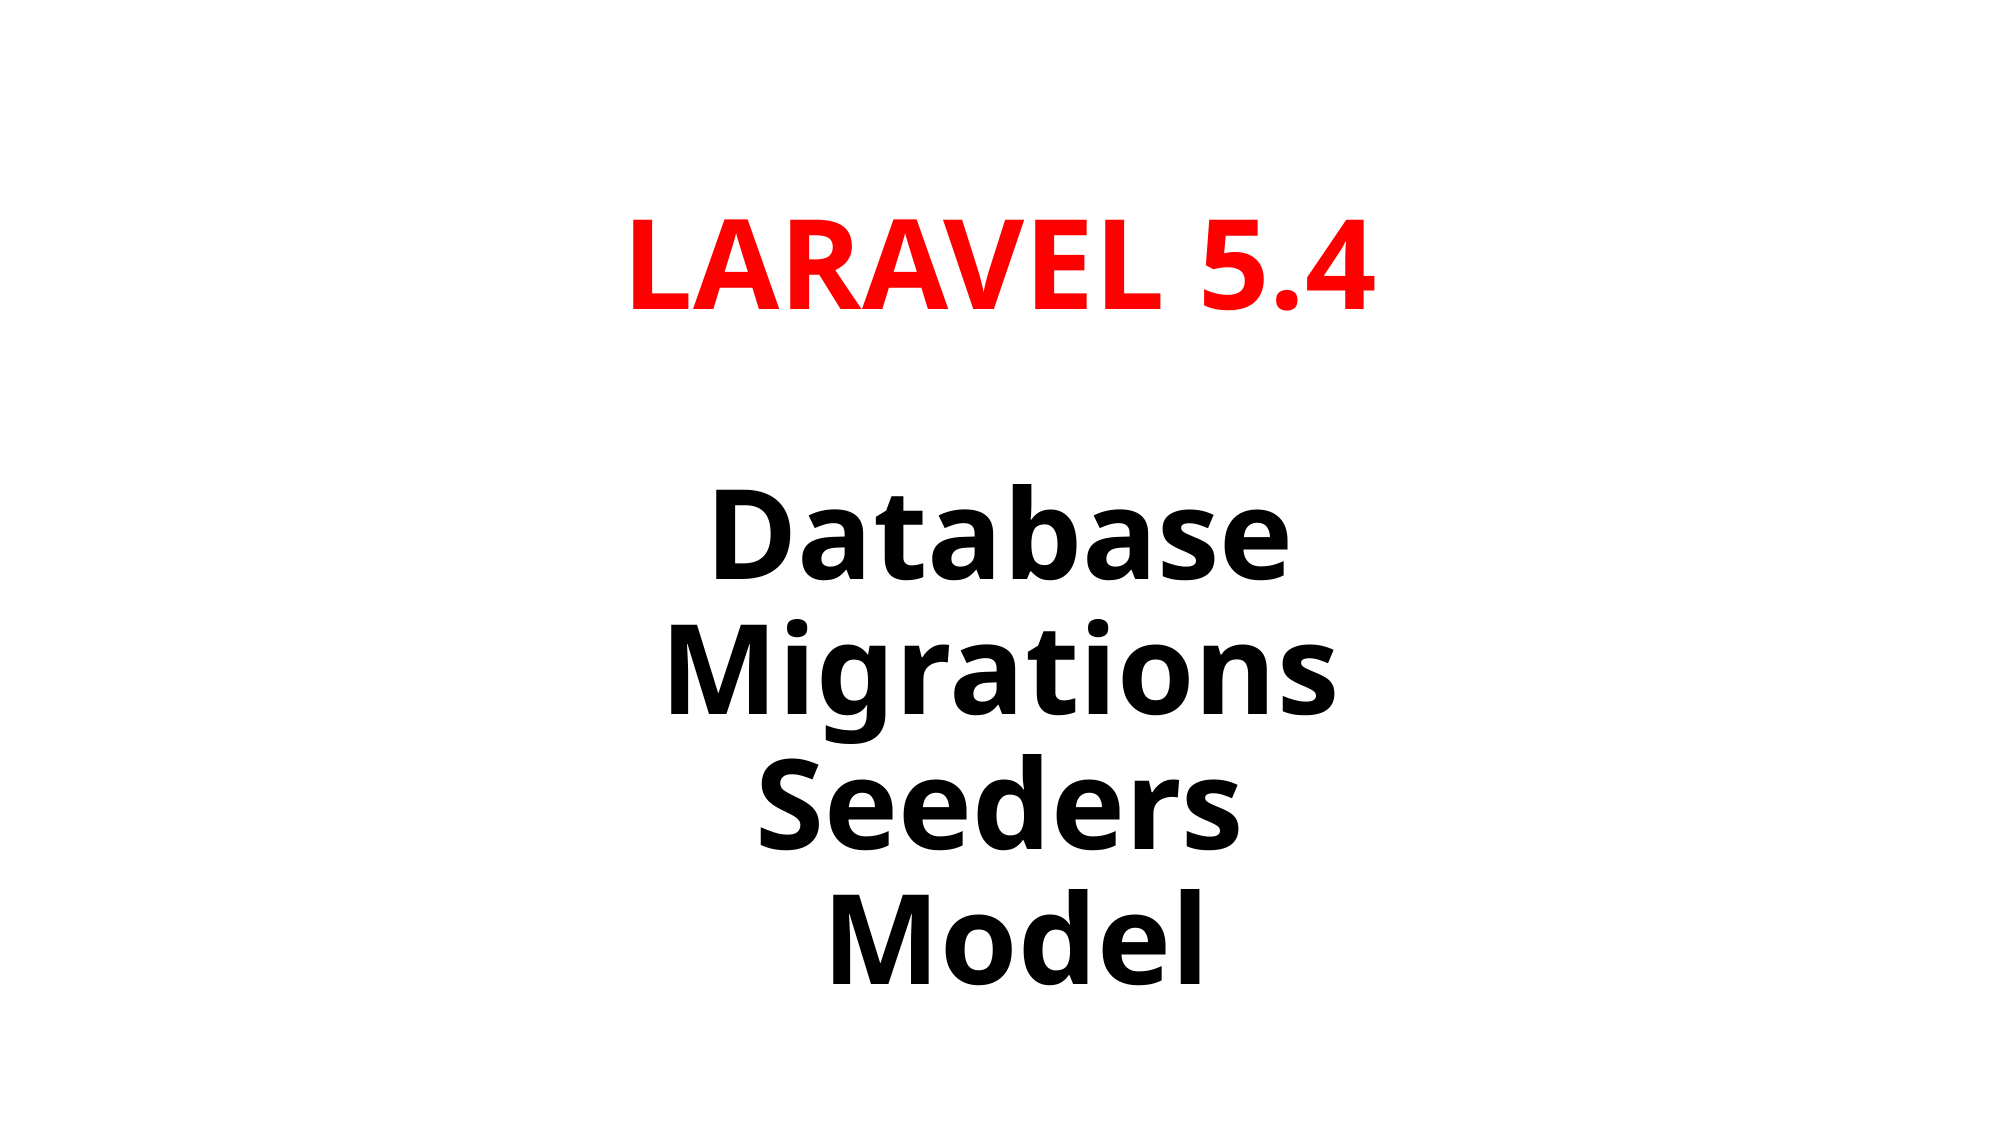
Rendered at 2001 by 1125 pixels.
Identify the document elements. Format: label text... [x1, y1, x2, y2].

title LARAVEL 5.4 Database Migrations Seeders Model [249, 184, 1750, 1019]
